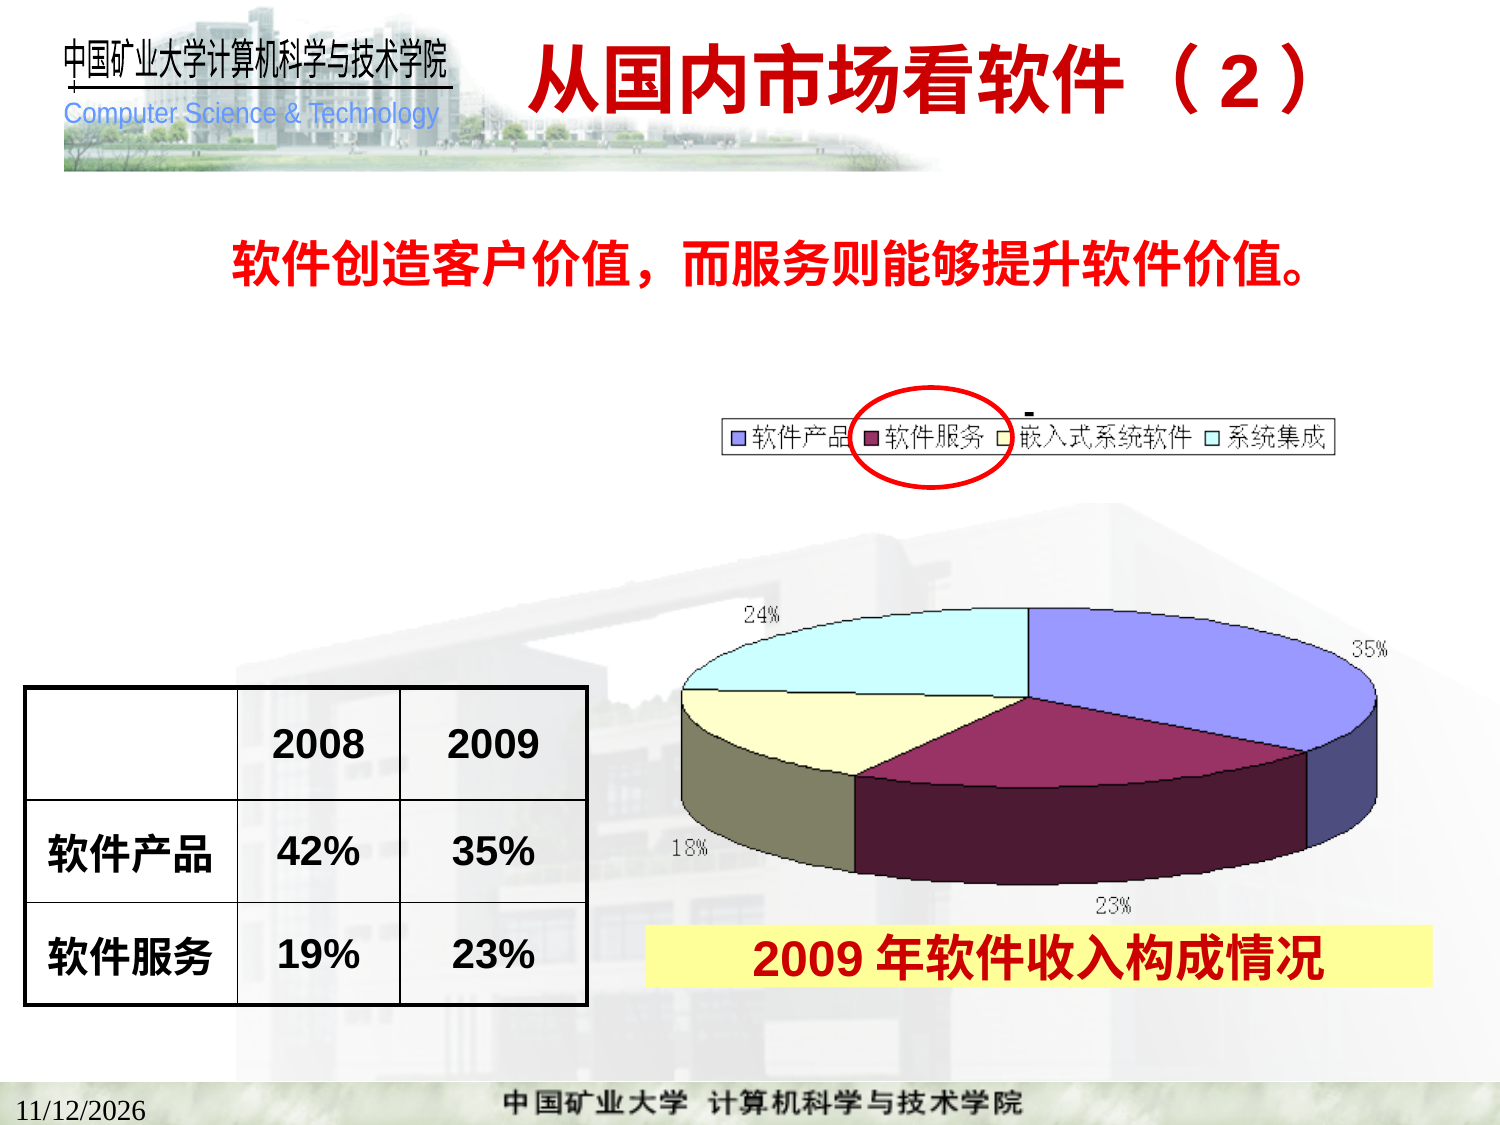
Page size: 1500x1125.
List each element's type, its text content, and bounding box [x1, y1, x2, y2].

table_cell 35% [401, 801, 585, 902]
text_box [863, 387, 1000, 410]
table_cell 23% [401, 903, 585, 1003]
picture [76, 50, 82, 60]
slide_number [0, 1083, 313, 1125]
table_cell 19% [238, 903, 399, 1003]
table_cell 软件服务 [27, 903, 237, 1003]
table_header 2009 [401, 690, 585, 799]
slide_number [1364, 1082, 1500, 1125]
picture [64, 0, 954, 175]
picture [67, 50, 73, 60]
table_header 2008 [238, 690, 399, 799]
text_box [620, 412, 1451, 988]
text_box 软件创造客户价值，而服务则能够提升软件价值。 [216, 225, 1358, 300]
title 从国内市场看软件（2） [478, 14, 1402, 141]
table_cell 42% [238, 801, 399, 902]
picture [0, 1082, 1364, 1125]
table_cell 软件产品 [27, 801, 237, 902]
table_header [27, 690, 237, 799]
